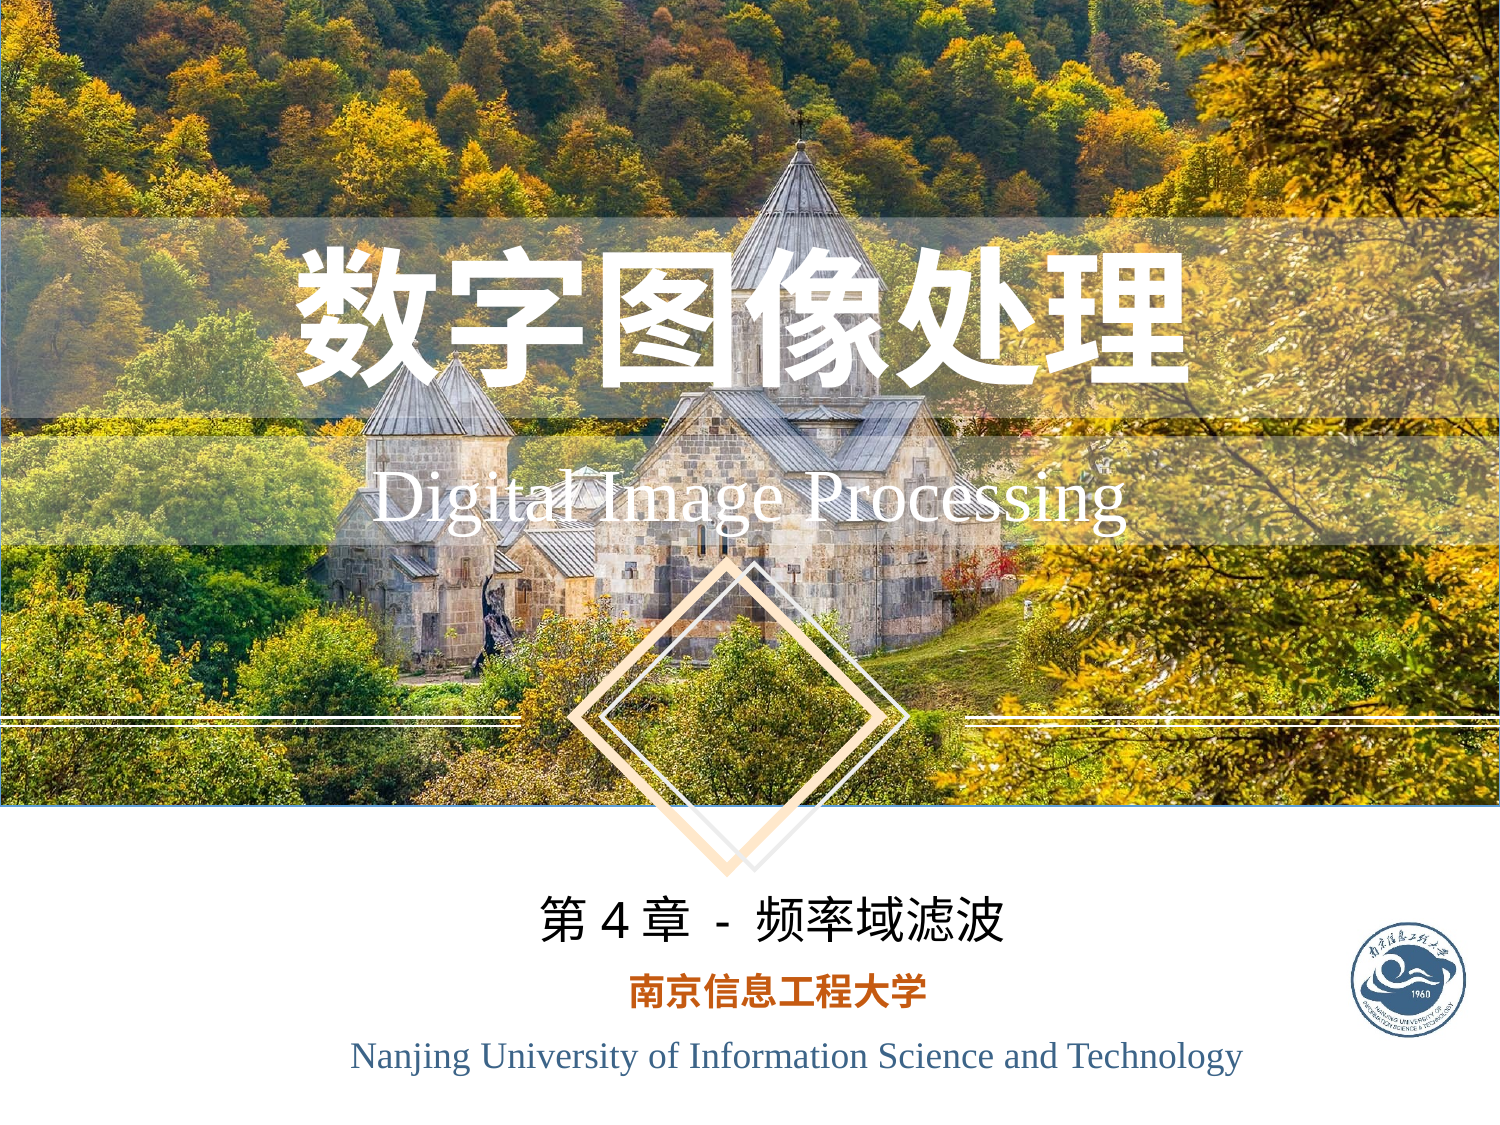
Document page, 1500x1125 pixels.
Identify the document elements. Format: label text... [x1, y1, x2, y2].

picture [1335, 907, 1480, 1049]
text_box [599, 561, 910, 872]
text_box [214, 965, 1361, 1087]
text_box [0, 418, 1500, 436]
text_box [0, 0, 1500, 217]
text_box Digital Image Processing [0, 436, 1500, 546]
text_box [0, 546, 1500, 807]
subtitle 第4章 - 频率域滤波 [208, 888, 1336, 1019]
title 数字图像处理 [0, 217, 1500, 418]
text_box [572, 562, 741, 872]
